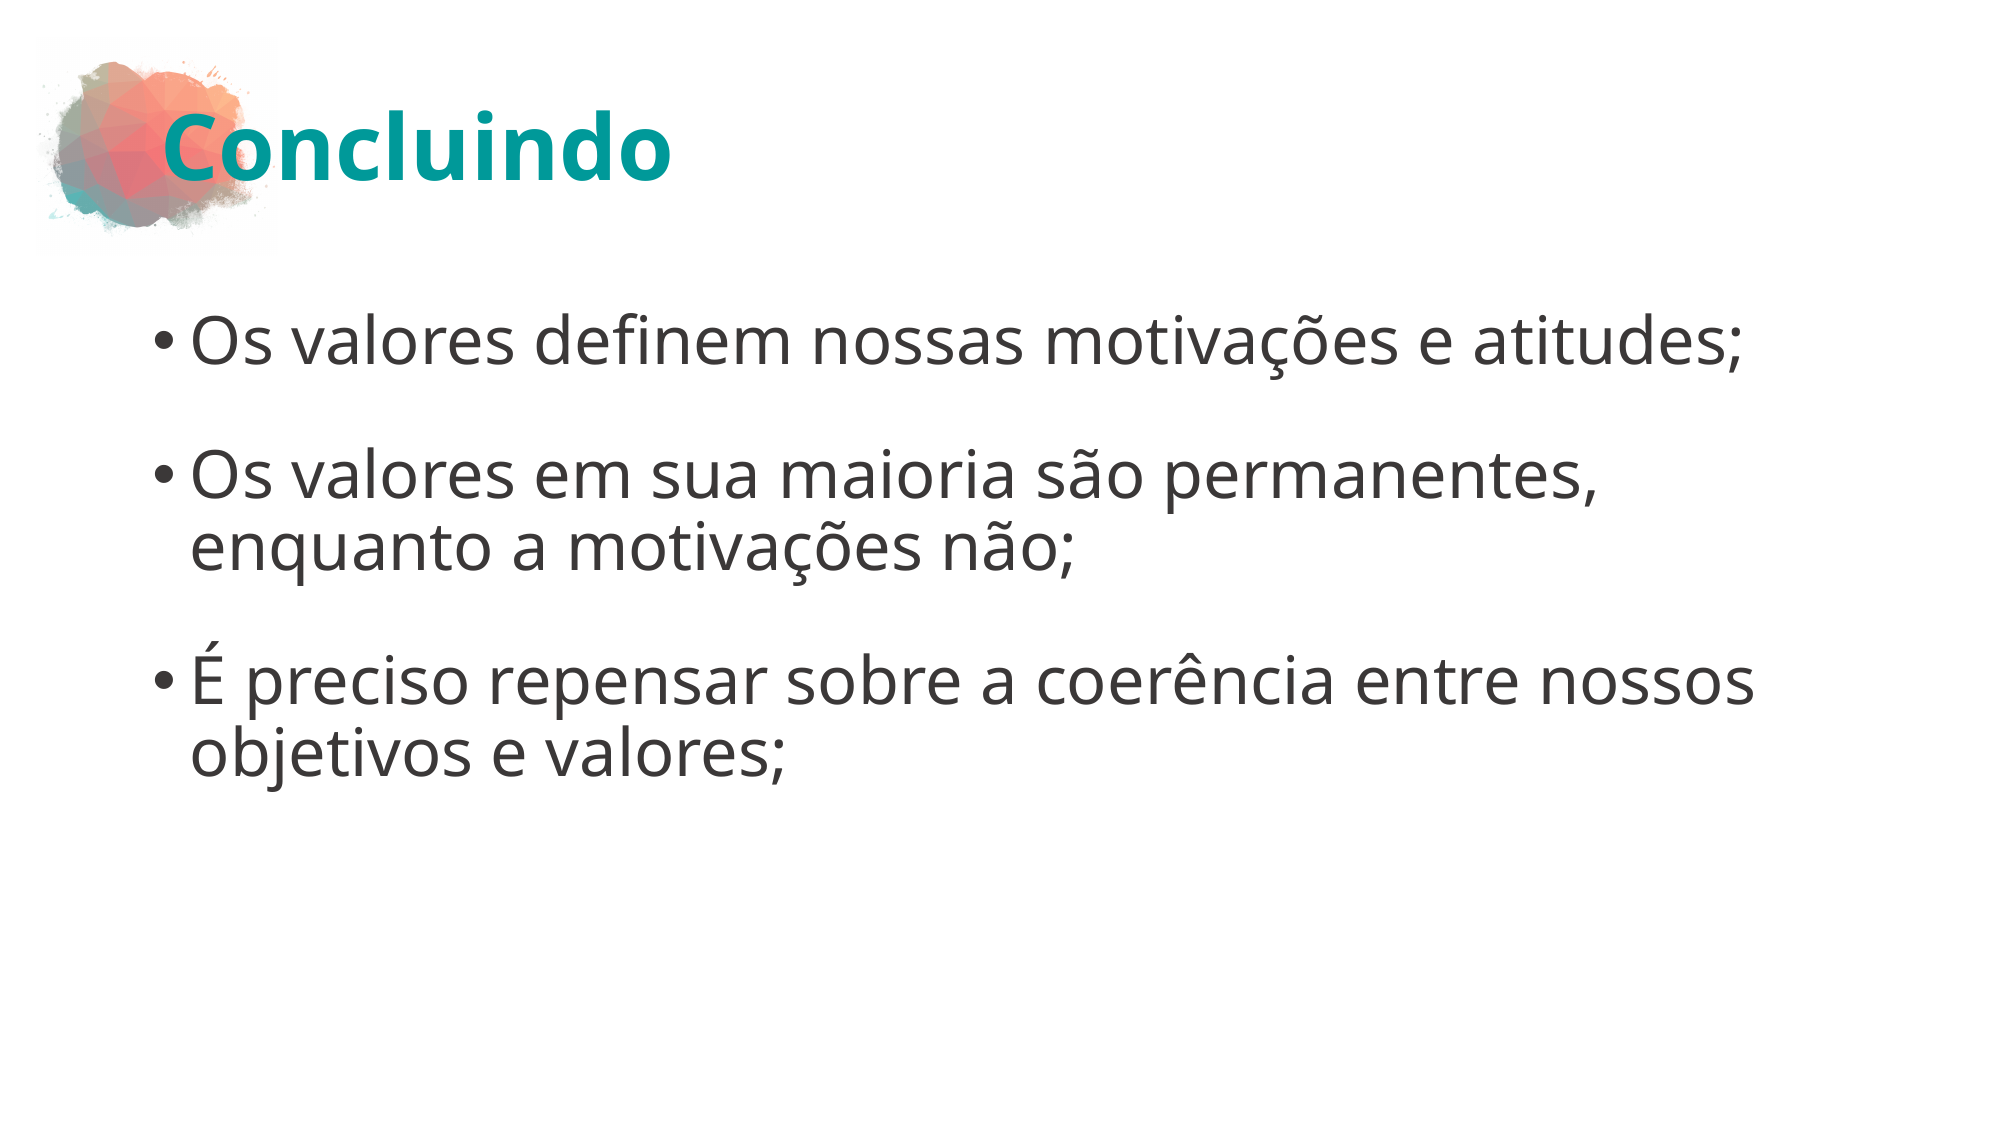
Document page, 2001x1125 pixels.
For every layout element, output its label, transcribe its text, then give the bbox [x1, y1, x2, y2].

picture [36, 37, 278, 256]
list Os valores definem nossas motivações e atitudes; Os valores em sua maioria são permanentes, enquanto a motivações não; É preciso repensar sobre a coerência entre nossos objetivos e valores; [137, 299, 1863, 1014]
title Concluindo [145, 42, 1871, 260]
